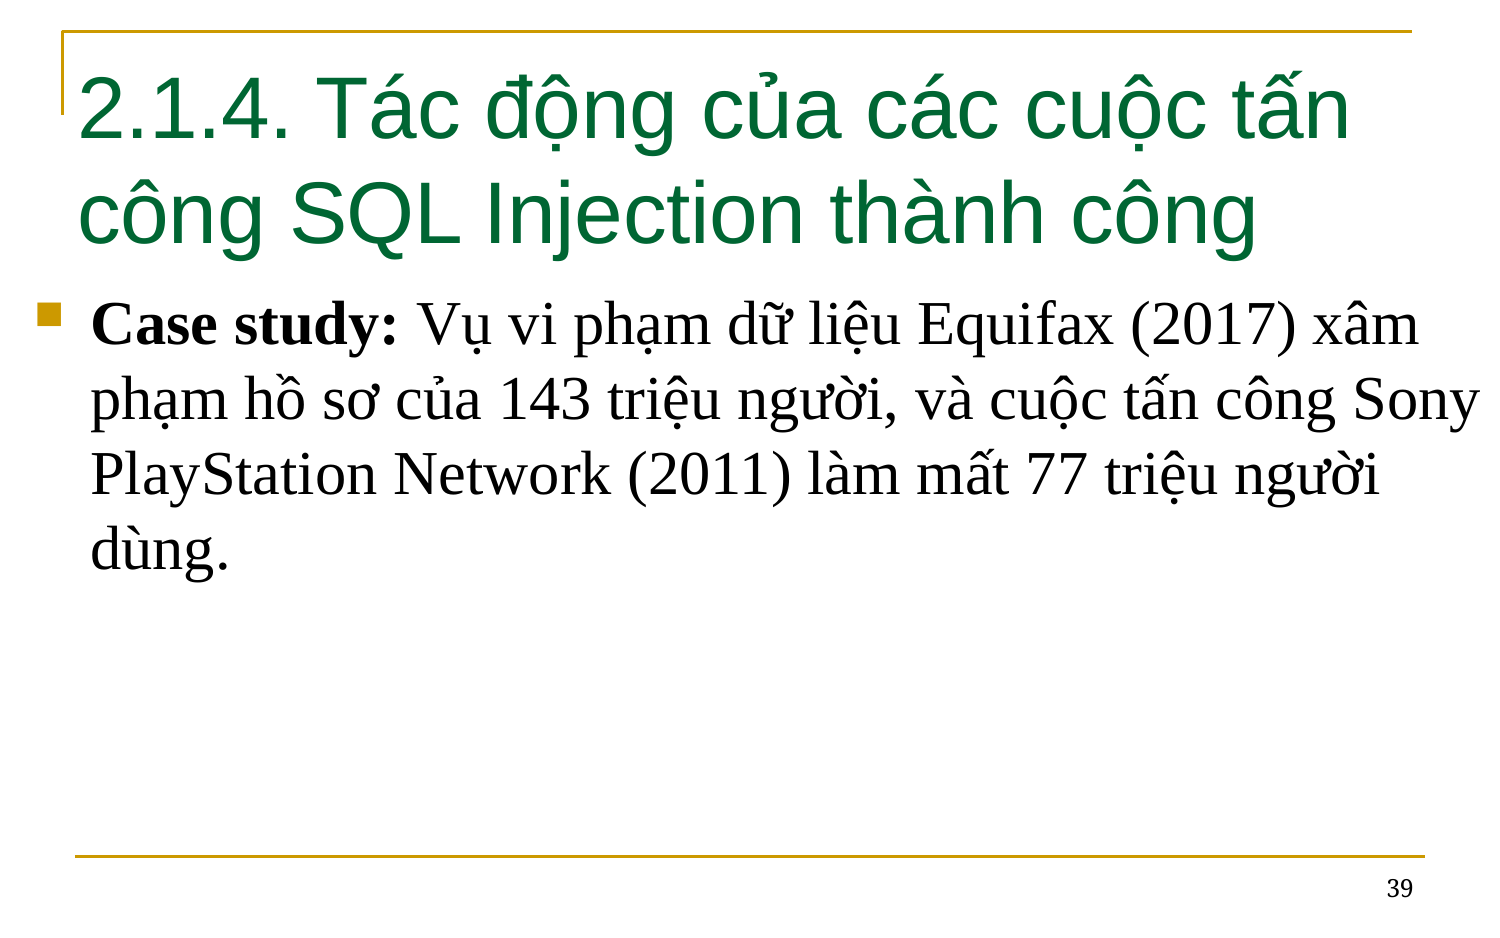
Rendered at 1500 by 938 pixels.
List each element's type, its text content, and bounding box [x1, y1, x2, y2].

text_box Case study: Vụ vi phạm dữ liệu Equifax (2017) xâm phạm hồ sơ của 143 triệu người, và cuộc tấn công Sony PlayStation Network (2011) làm mất 77 triệu người dùng. [32, 265, 1495, 582]
title 2.1.4. Tác động của các cuộc tấn công SQL Injection thành công [75, 48, 1500, 471]
slide_number 39 [1380, 878, 1419, 938]
